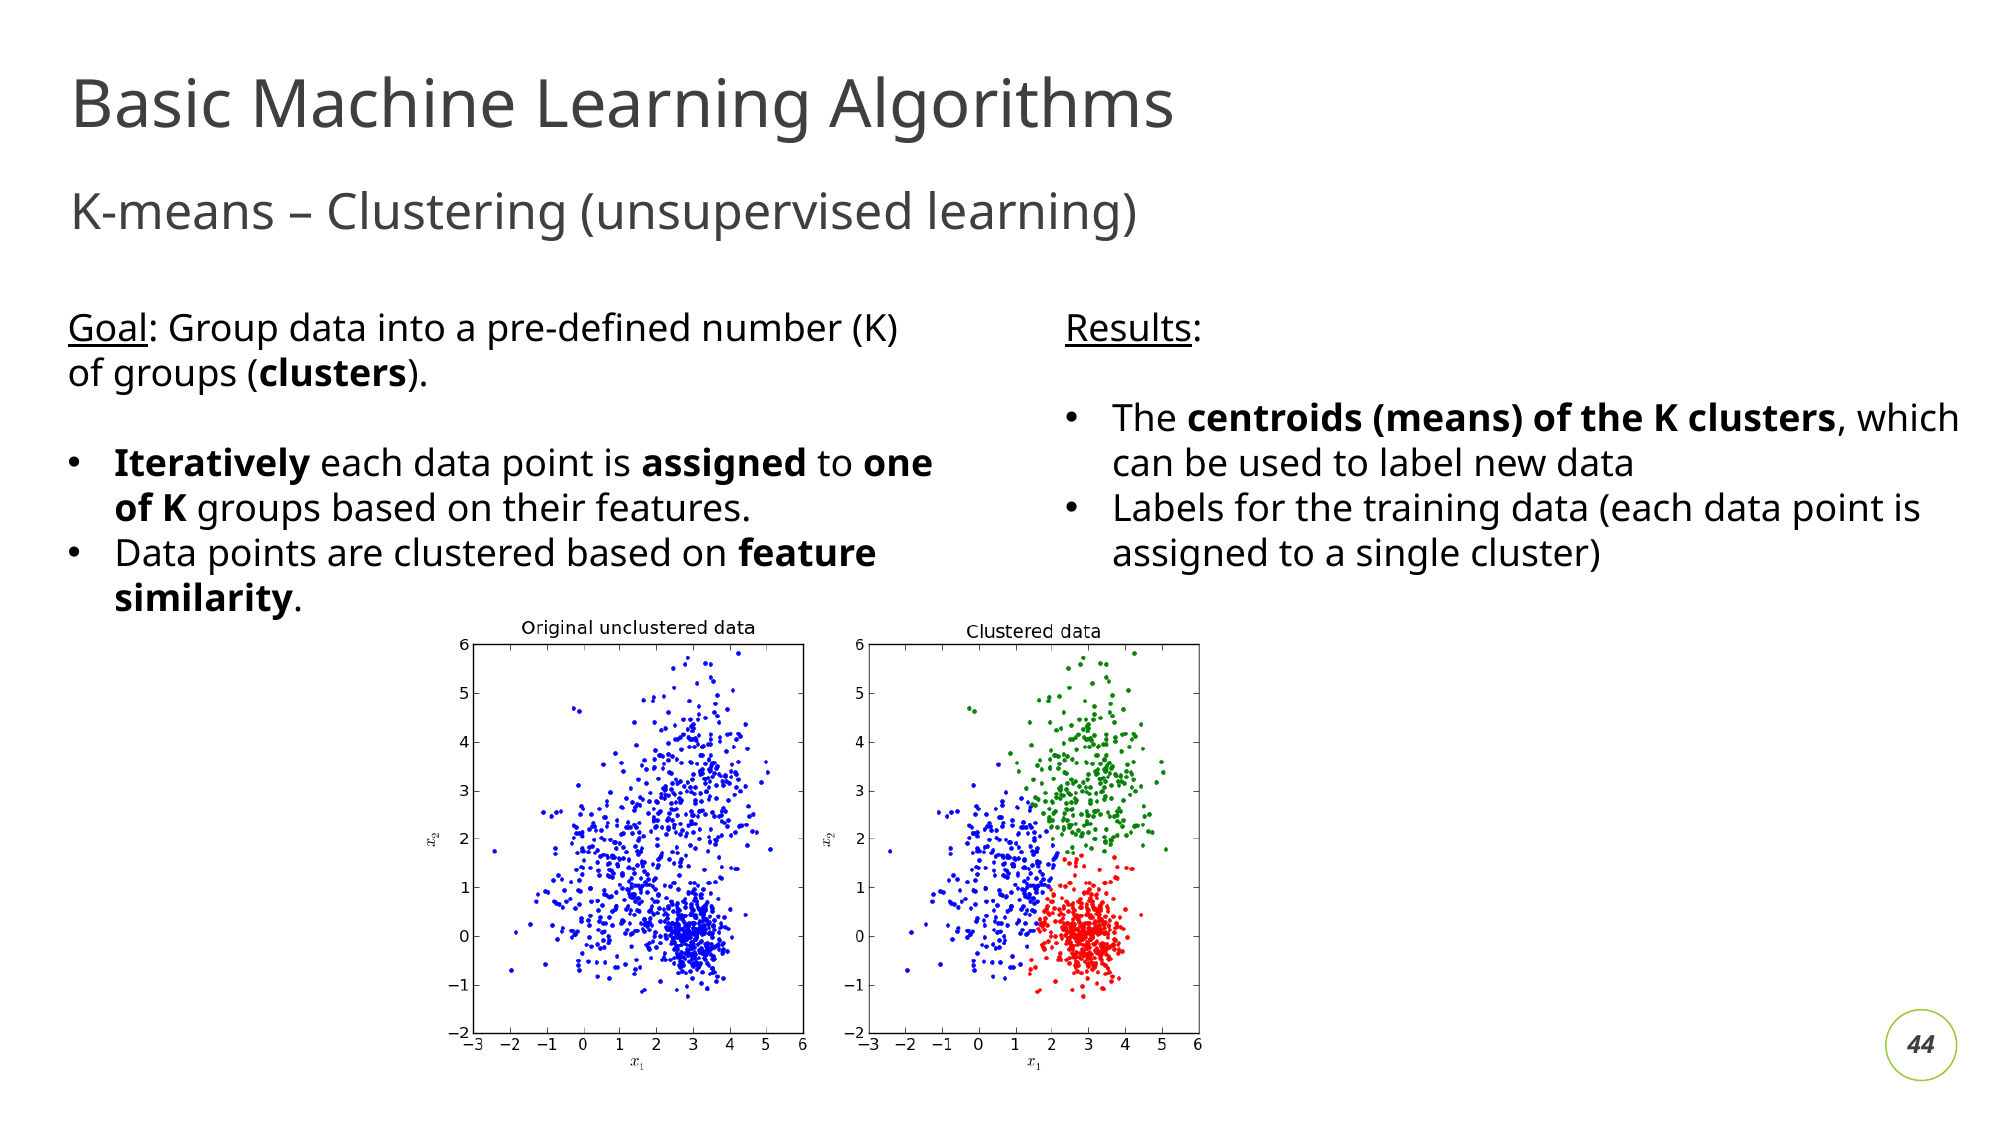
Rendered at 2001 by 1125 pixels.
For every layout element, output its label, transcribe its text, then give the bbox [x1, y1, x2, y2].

title Basic Machine Learning Algorithms [70, 70, 1932, 142]
picture [356, 596, 1291, 1081]
text_box K-means – Clustering (unsupervised learning) [70, 179, 1451, 260]
slide_number ‹#› [1885, 1008, 1958, 1082]
text_box Goal: Group data into a pre-defined number (K) of groups (clusters). Iteratively each data point is assigned to one of K groups based on their features. Data points are clustered based on feature similarity. [52, 296, 958, 585]
text_box Results: The centroids (means) of the K clusters, which can be used to label new data Labels for the training data (each data point is assigned to a single cluster) [1050, 296, 1995, 585]
